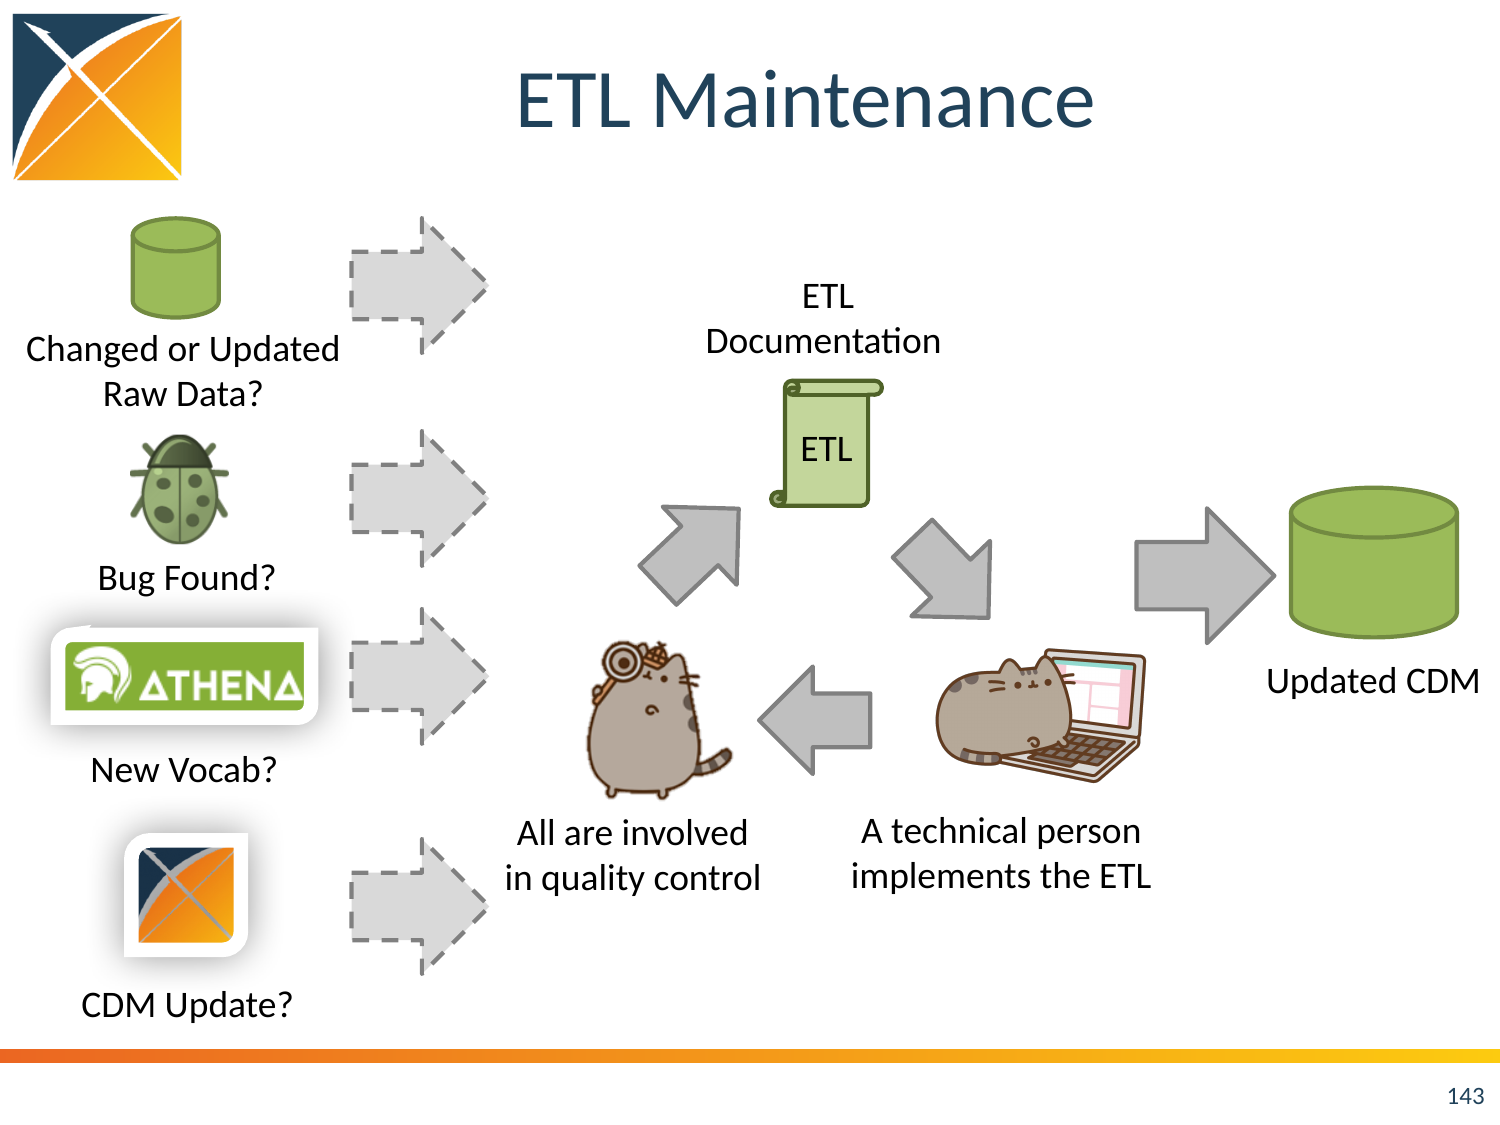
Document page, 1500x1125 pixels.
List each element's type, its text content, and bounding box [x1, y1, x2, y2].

text_box [776, 664, 873, 776]
text_box [349, 429, 490, 568]
text_box [349, 606, 490, 746]
text_box [349, 837, 490, 976]
text_box New Vocab? [9, 738, 360, 798]
picture [57, 634, 312, 718]
text_box [637, 504, 741, 598]
picture [131, 840, 242, 951]
text_box Changed or Updated Raw Data? [8, 316, 359, 422]
text_box All are involved in quality control [487, 800, 779, 906]
text_box [130, 216, 221, 316]
picture [921, 590, 1172, 841]
slide_number 143 [1149, 1065, 1500, 1125]
text_box [890, 517, 993, 590]
picture [112, 422, 248, 558]
text_box ETL Documentation [682, 263, 974, 369]
text_box A technical person implements the ETL [826, 798, 1177, 904]
text_box [909, 608, 916, 619]
text_box CDM Update? [13, 972, 363, 1033]
text_box [1134, 506, 1277, 646]
text_box [1288, 485, 1460, 640]
picture [0, 0, 206, 200]
text_box Bug Found? [12, 545, 363, 606]
text_box ETL [769, 378, 884, 508]
picture [530, 599, 772, 841]
text_box [349, 216, 490, 355]
text_box Updated CDM [1198, 648, 1500, 709]
title ETL Maintenance [187, 24, 1425, 163]
